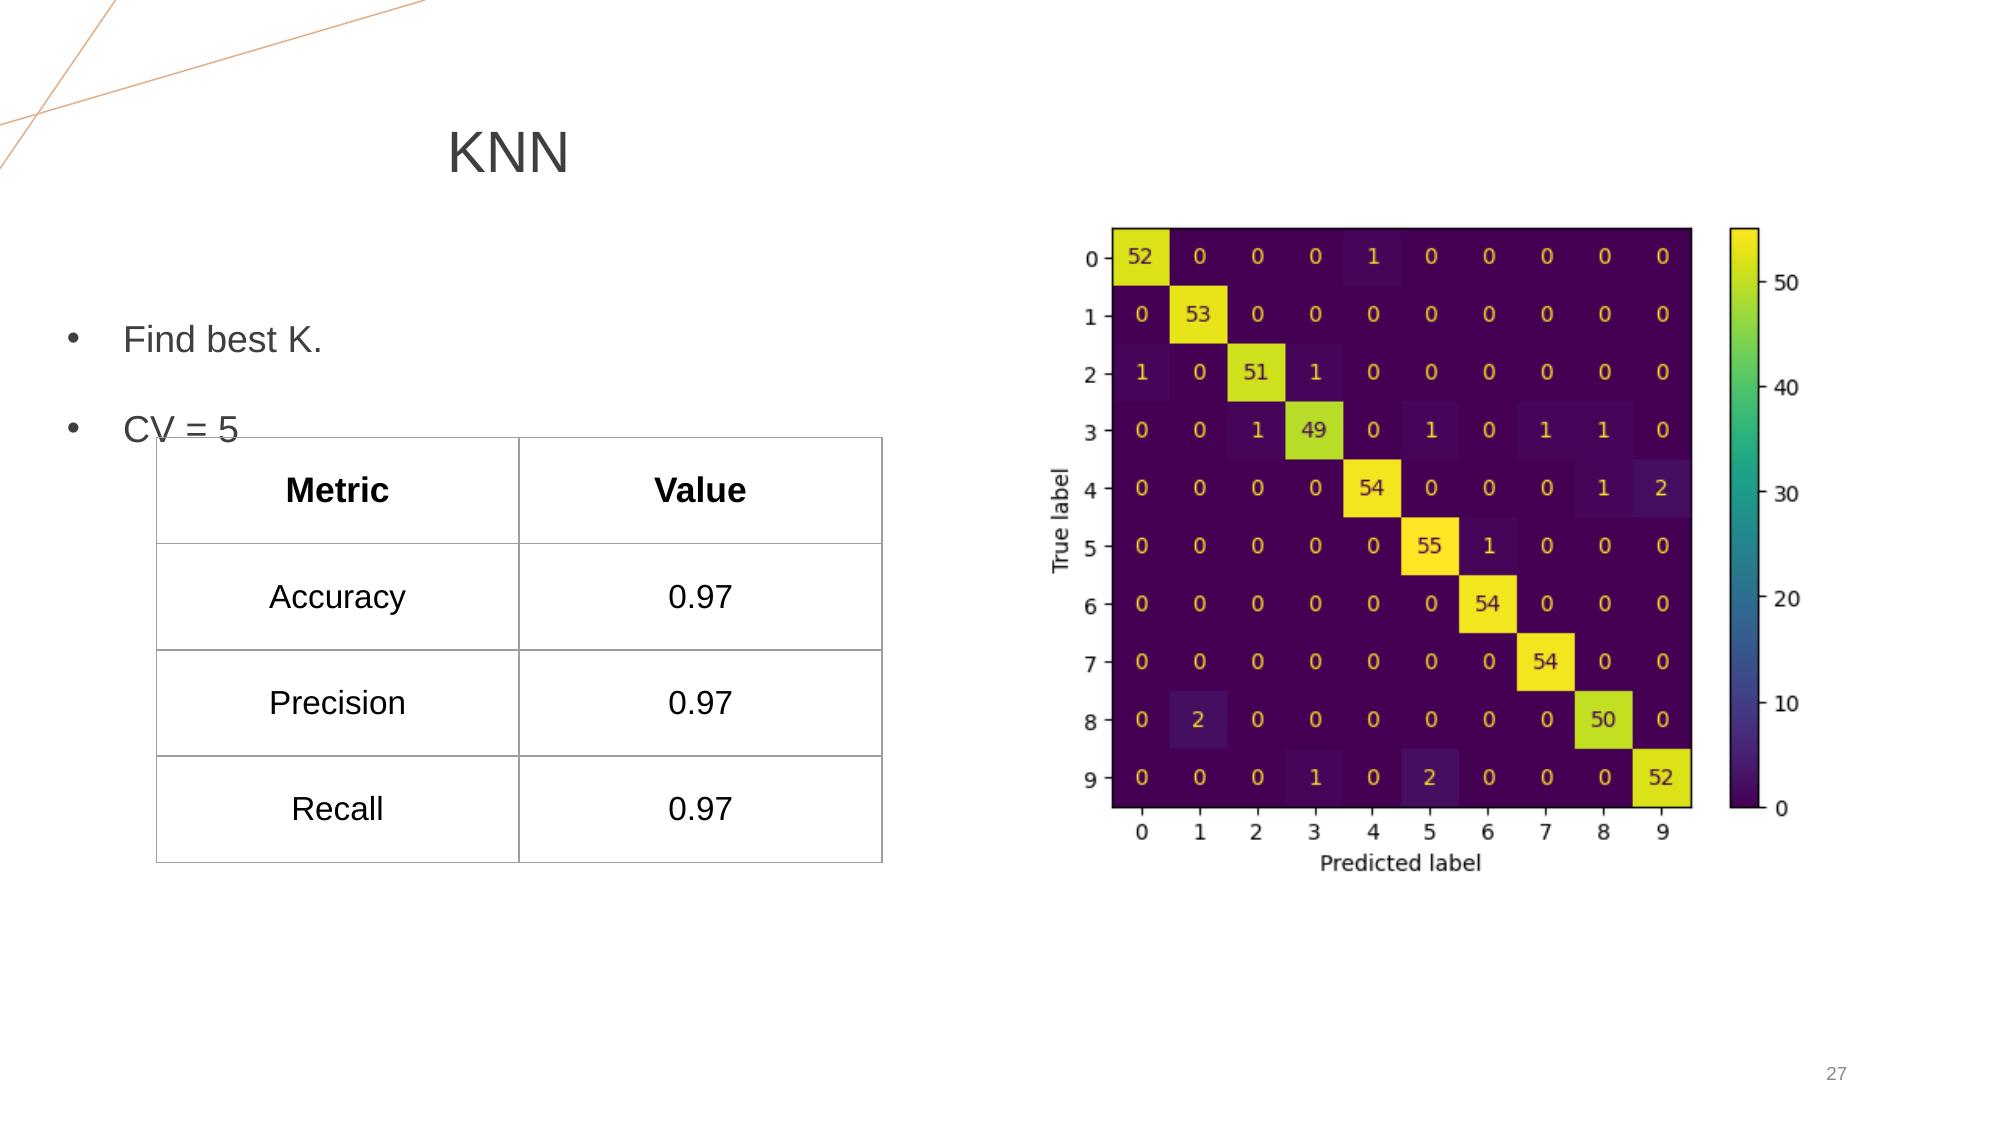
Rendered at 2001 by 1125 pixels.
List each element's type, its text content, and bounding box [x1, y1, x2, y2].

slide_number ‹#› [1412, 1042, 1863, 1103]
title KNN [18, 45, 1000, 263]
table_cell 0.97 [520, 651, 881, 755]
table_cell Precision [157, 651, 518, 755]
table_cell 0.97 [520, 544, 881, 649]
table_cell Recall [157, 757, 518, 862]
table_cell Accuracy [157, 544, 518, 649]
list Find best K. CV = 5 [33, 262, 1015, 757]
table_cell 0.97 [520, 757, 881, 862]
table_header Metric [157, 438, 518, 543]
table_header Value [520, 438, 881, 543]
picture [1036, 214, 1816, 890]
